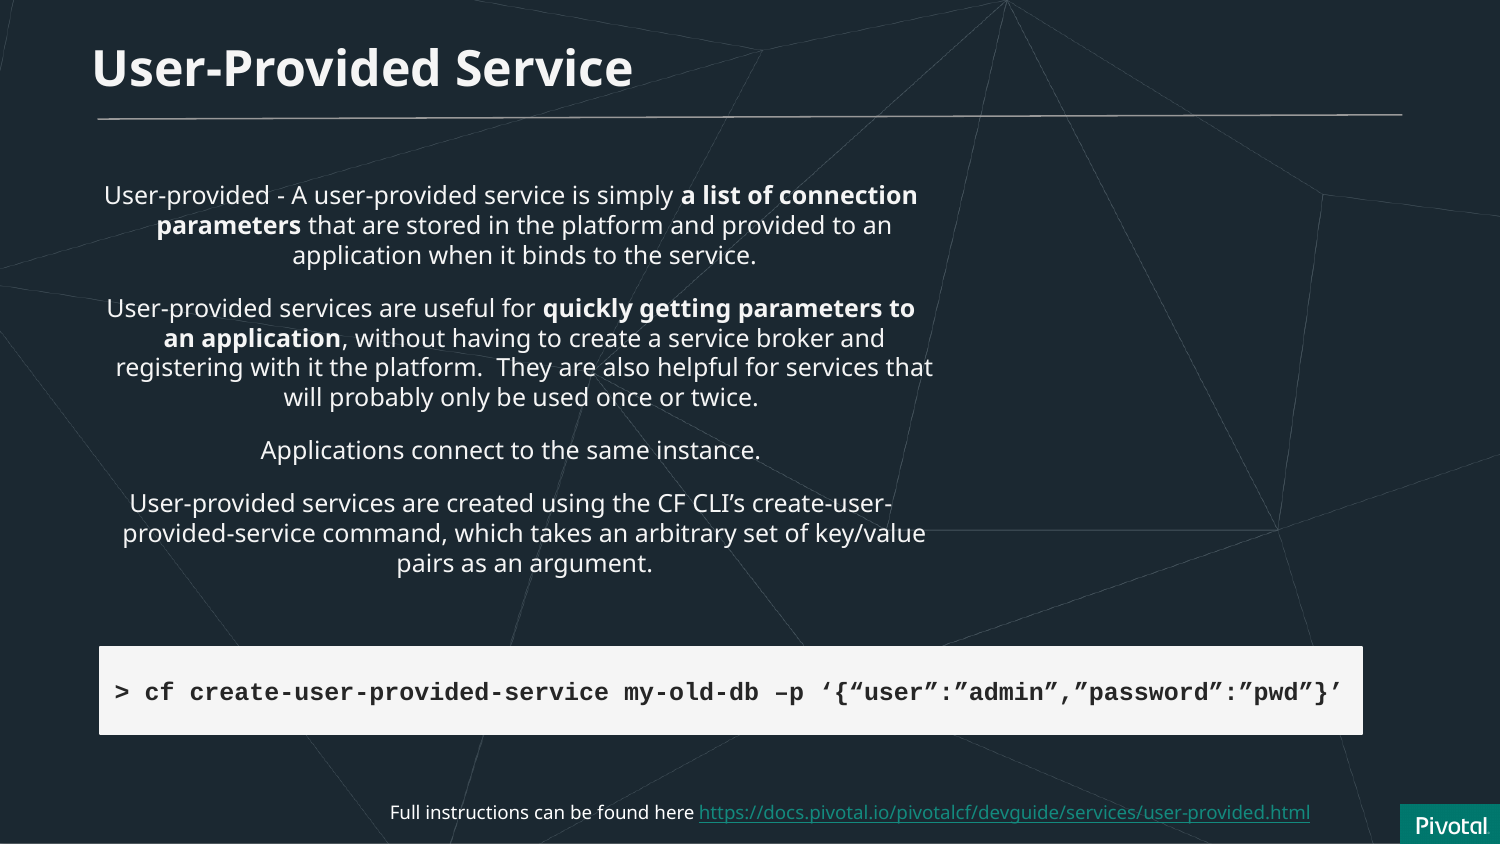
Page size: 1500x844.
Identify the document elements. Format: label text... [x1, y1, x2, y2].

title User-Provided Service [76, 18, 888, 115]
text_box Full instructions can be found here https://docs.pivotal.io/pivotalcf/devguide/services/user-provided.html [375, 793, 1388, 835]
list User-provided - A user-provided service is simply a list of connection parameters that are stored in the platform and provided to an application when it binds to the service. User-provided services are useful for quickly getting parameters to an application, without having to create a service broker and registering with it the platform. They are also helpful for services that will probably only be used once or twice. Applications connect to the same instance. User-provided services are created using the CF CLI’s create-user-provided-service command, which takes an arbitrary set of key/value pairs as an argument. [72, 171, 950, 735]
text_box > cf create-user-provided-service my-old-db –p ‘{“user”:”admin”,”password”:”pwd”}’ [98, 645, 1364, 736]
picture [0, 0, 1500, 844]
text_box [97, 114, 1403, 120]
